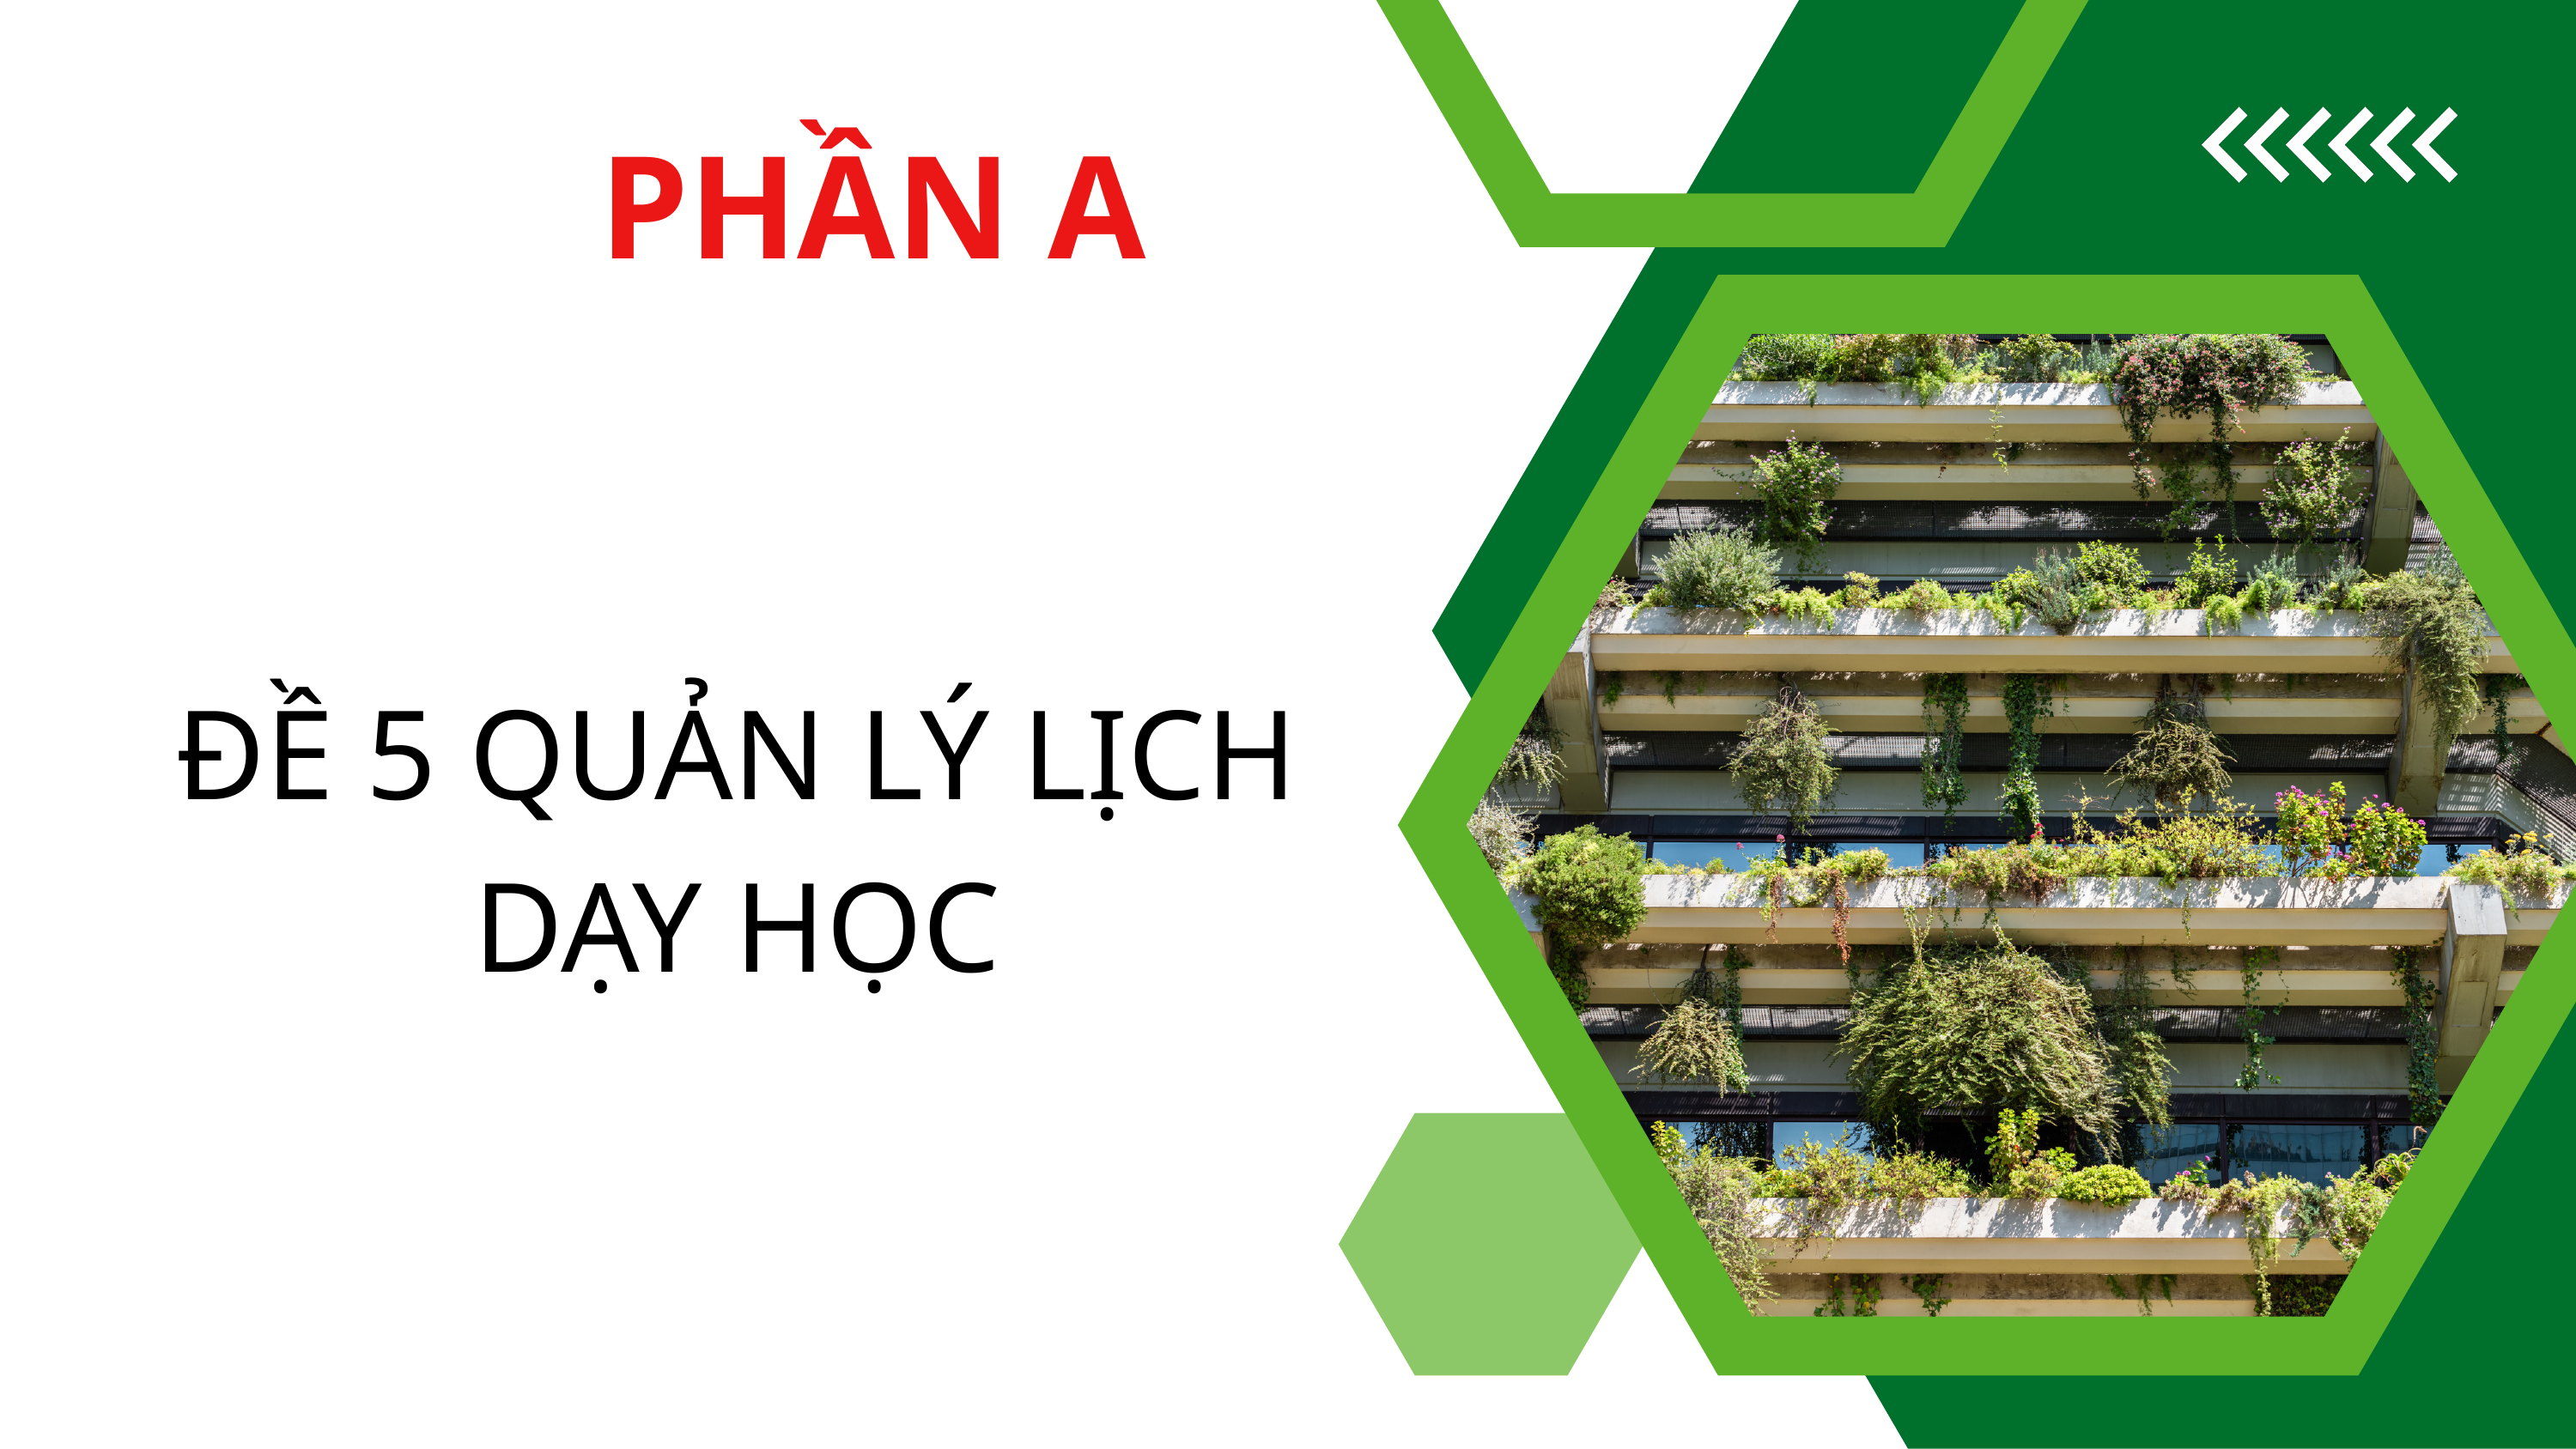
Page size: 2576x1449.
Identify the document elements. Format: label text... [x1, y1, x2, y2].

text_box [1431, 304, 2576, 1347]
text_box ĐỀ 5 QUẢN LÝ LỊCH DẠY HỌC [76, 651, 1399, 1106]
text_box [1431, 0, 2576, 303]
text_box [1431, 1354, 2576, 1449]
text_box PHẦN A [190, 139, 1426, 536]
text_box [1338, 1113, 1644, 1376]
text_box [1338, 0, 2127, 221]
